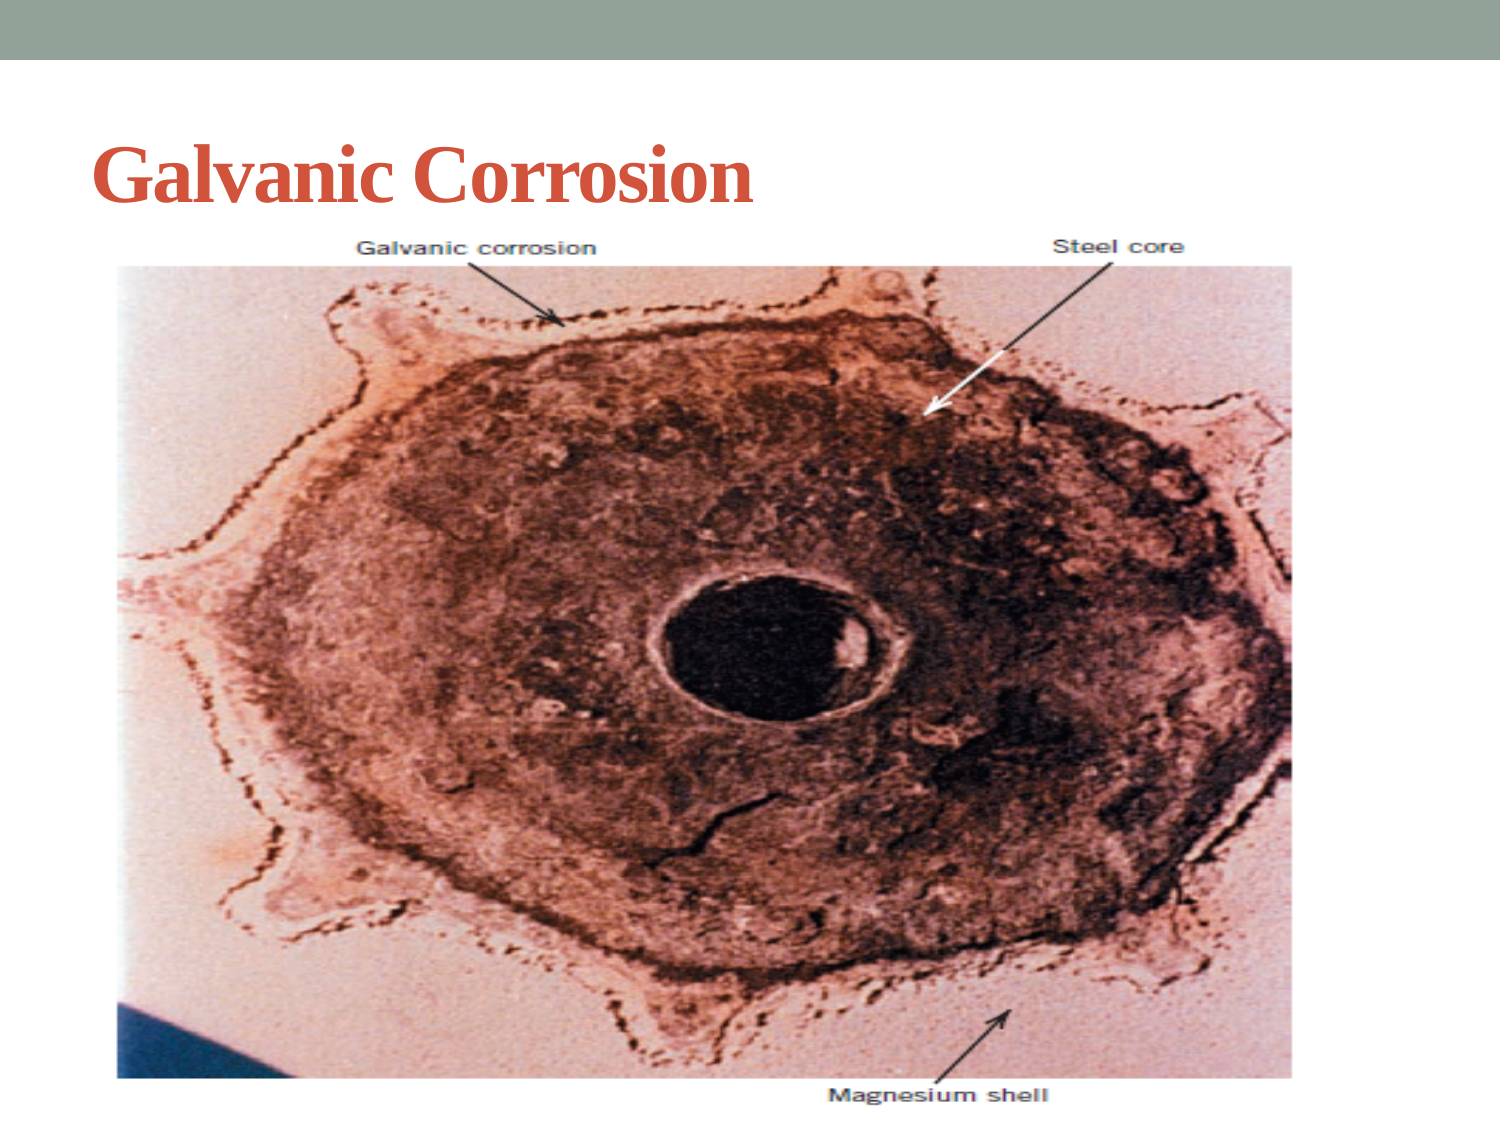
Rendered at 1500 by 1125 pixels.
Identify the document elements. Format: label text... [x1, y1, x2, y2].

title Galvanic Corrosion [75, 87, 1425, 250]
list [87, 212, 1338, 1125]
